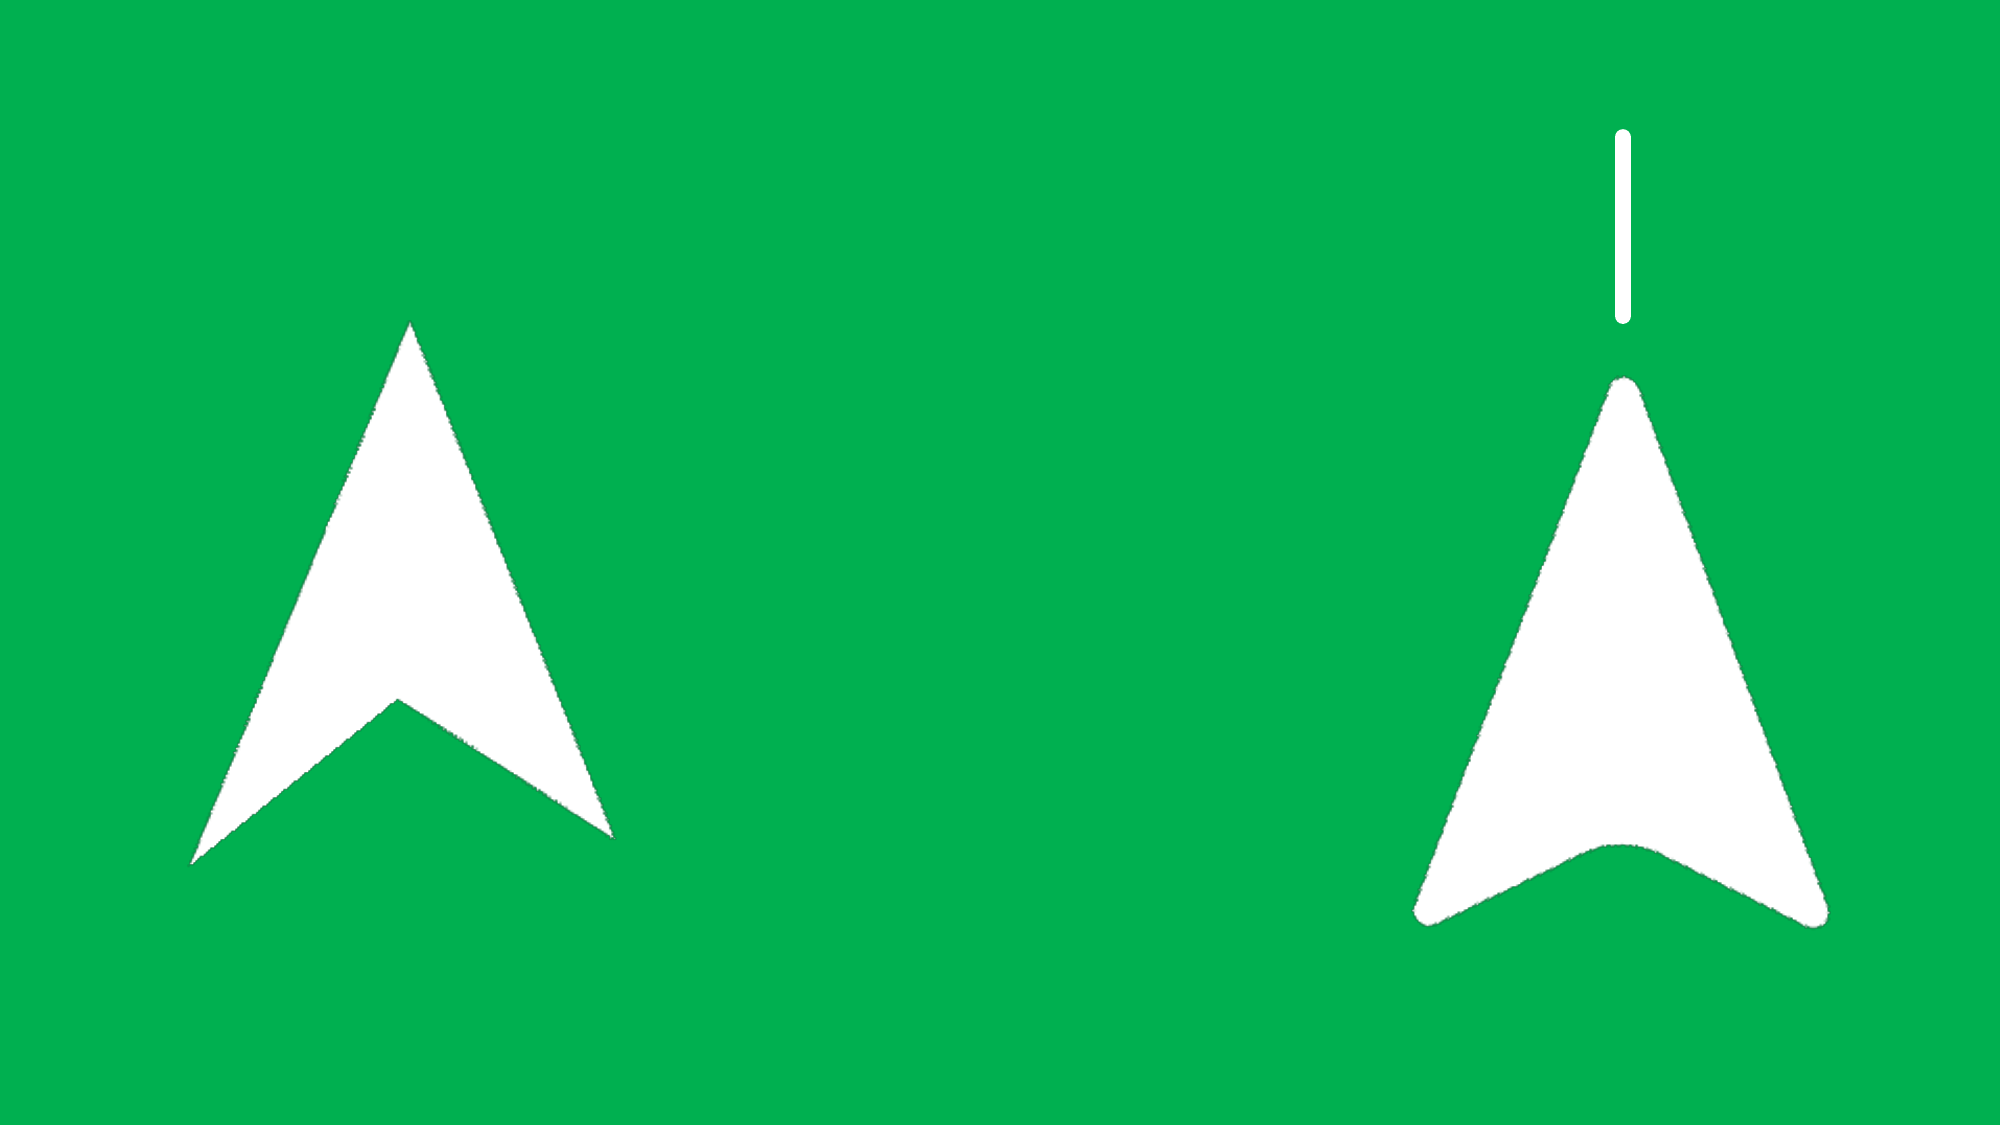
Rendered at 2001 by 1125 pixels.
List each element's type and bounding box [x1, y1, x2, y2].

picture [1, 315, 750, 1066]
picture [1245, 371, 2000, 1125]
